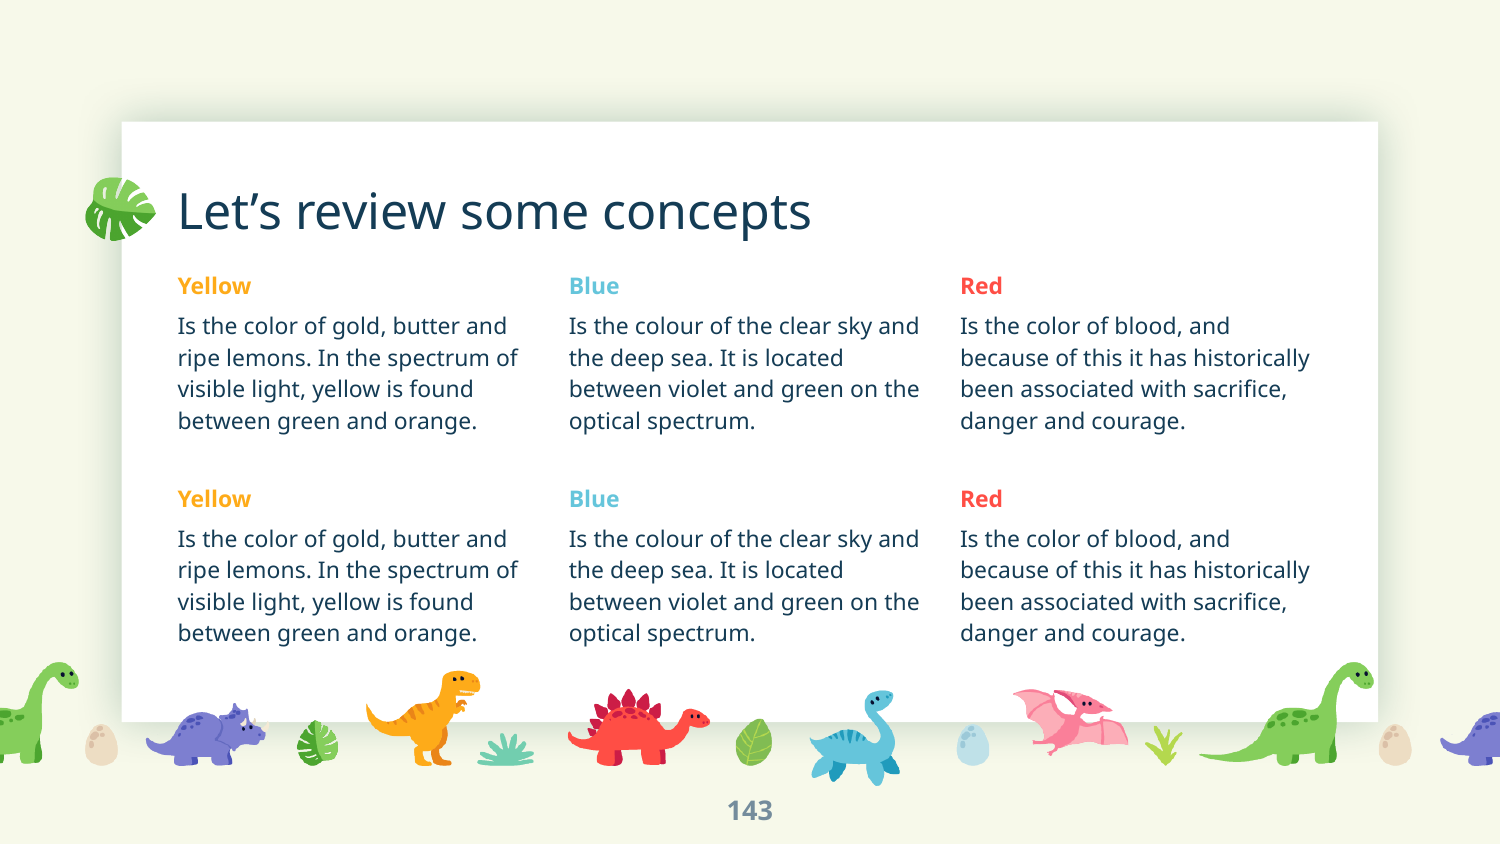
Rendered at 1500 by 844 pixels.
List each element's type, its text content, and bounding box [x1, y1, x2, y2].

list Blue Is the colour of the clear sky and the deep sea. It is located between violet and green on the optical spectrum. [568, 267, 921, 459]
list Red Is the color of blood, and because of this it has historically been associated with sacrifice, danger and courage. [960, 267, 1312, 459]
list Red Is the color of blood, and because of this it has historically been associated with sacrifice, danger and courage. [960, 480, 1312, 672]
picture [0, 651, 1500, 793]
list Yellow Is the color of gold, butter and ripe lemons. In the spectrum of visible light, yellow is found between green and orange. [177, 480, 530, 672]
slide_number ‹#› [705, 779, 795, 844]
picture [86, 178, 156, 241]
list Blue Is the colour of the clear sky and the deep sea. It is located between violet and green on the optical spectrum. [568, 480, 921, 672]
title Let’s review some concepts [177, 185, 1323, 241]
list Yellow Is the color of gold, butter and ripe lemons. In the spectrum of visible light, yellow is found between green and orange. [177, 267, 530, 459]
